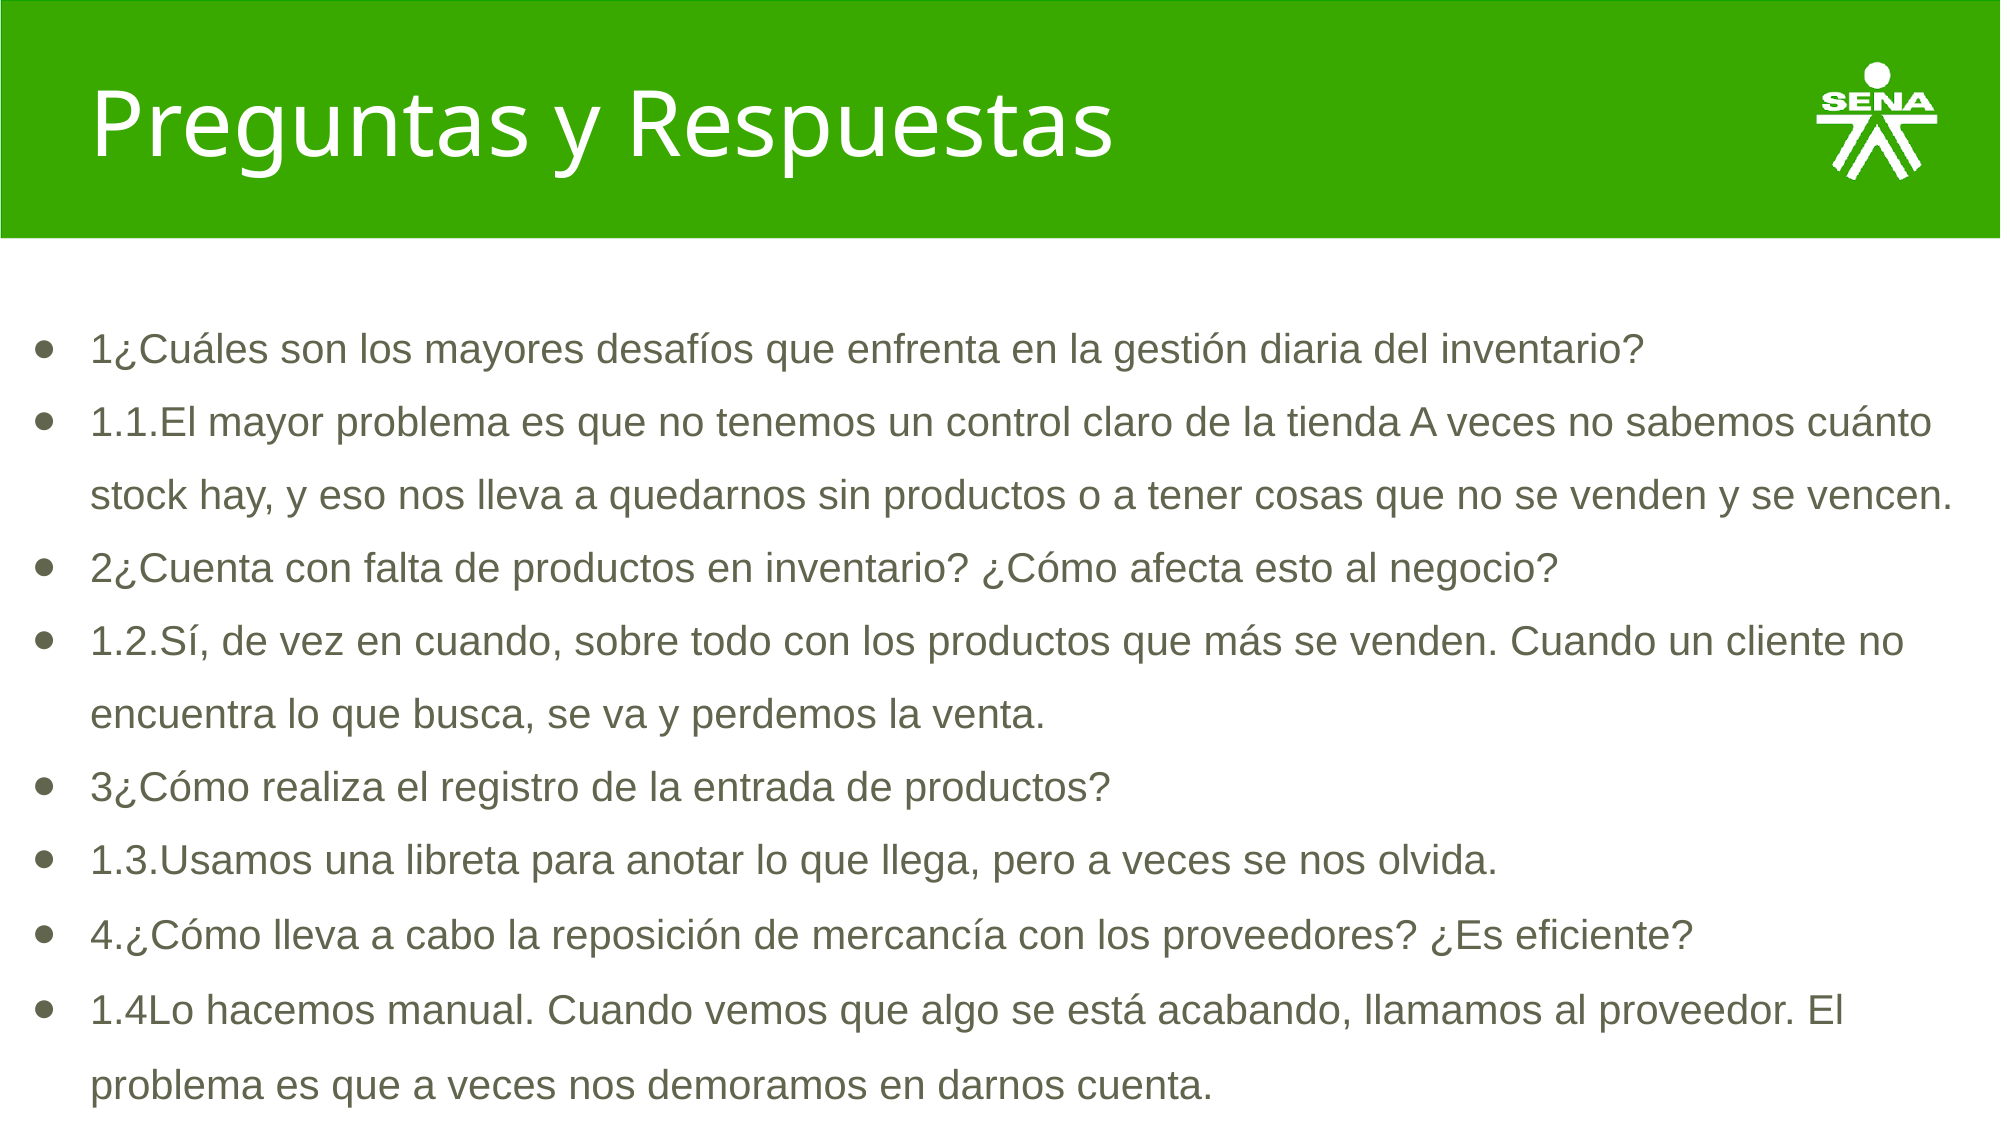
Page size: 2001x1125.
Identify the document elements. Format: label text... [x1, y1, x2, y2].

text_box 1¿Cuáles son los mayores desafíos que enfrenta en la gestión diaria del inventario? 1.1.El mayor problema es que no tenemos un control claro de la tienda A veces no sabemos cuánto stock hay, y eso nos lleva a quedarnos sin productos o a tener cosas que no se venden y se vencen. 2¿Cuenta con falta de productos en inventario? ¿Cómo afecta esto al negocio? 1.2.Sí, de vez en cuando, sobre todo con los productos que más se venden. Cuando un cliente no encuentra lo que busca, se va y perdemos la venta. 3¿Cómo realiza el registro de la entrada de productos? 1.3.Usamos una libreta para anotar lo que llega, pero a veces se nos olvida. 4.¿Cómo lleva a cabo la reposición de mercancía con los proveedores? ¿Es eficiente? 1.4Lo hacemos manual. Cuando vemos que algo se está acabando, llamamos al proveedor. El problema es que a veces nos demoramos en darnos cuenta. [0, 283, 1987, 1125]
picture [0, 0, 2001, 1125]
title Preguntas y Respuestas [74, 18, 1800, 236]
